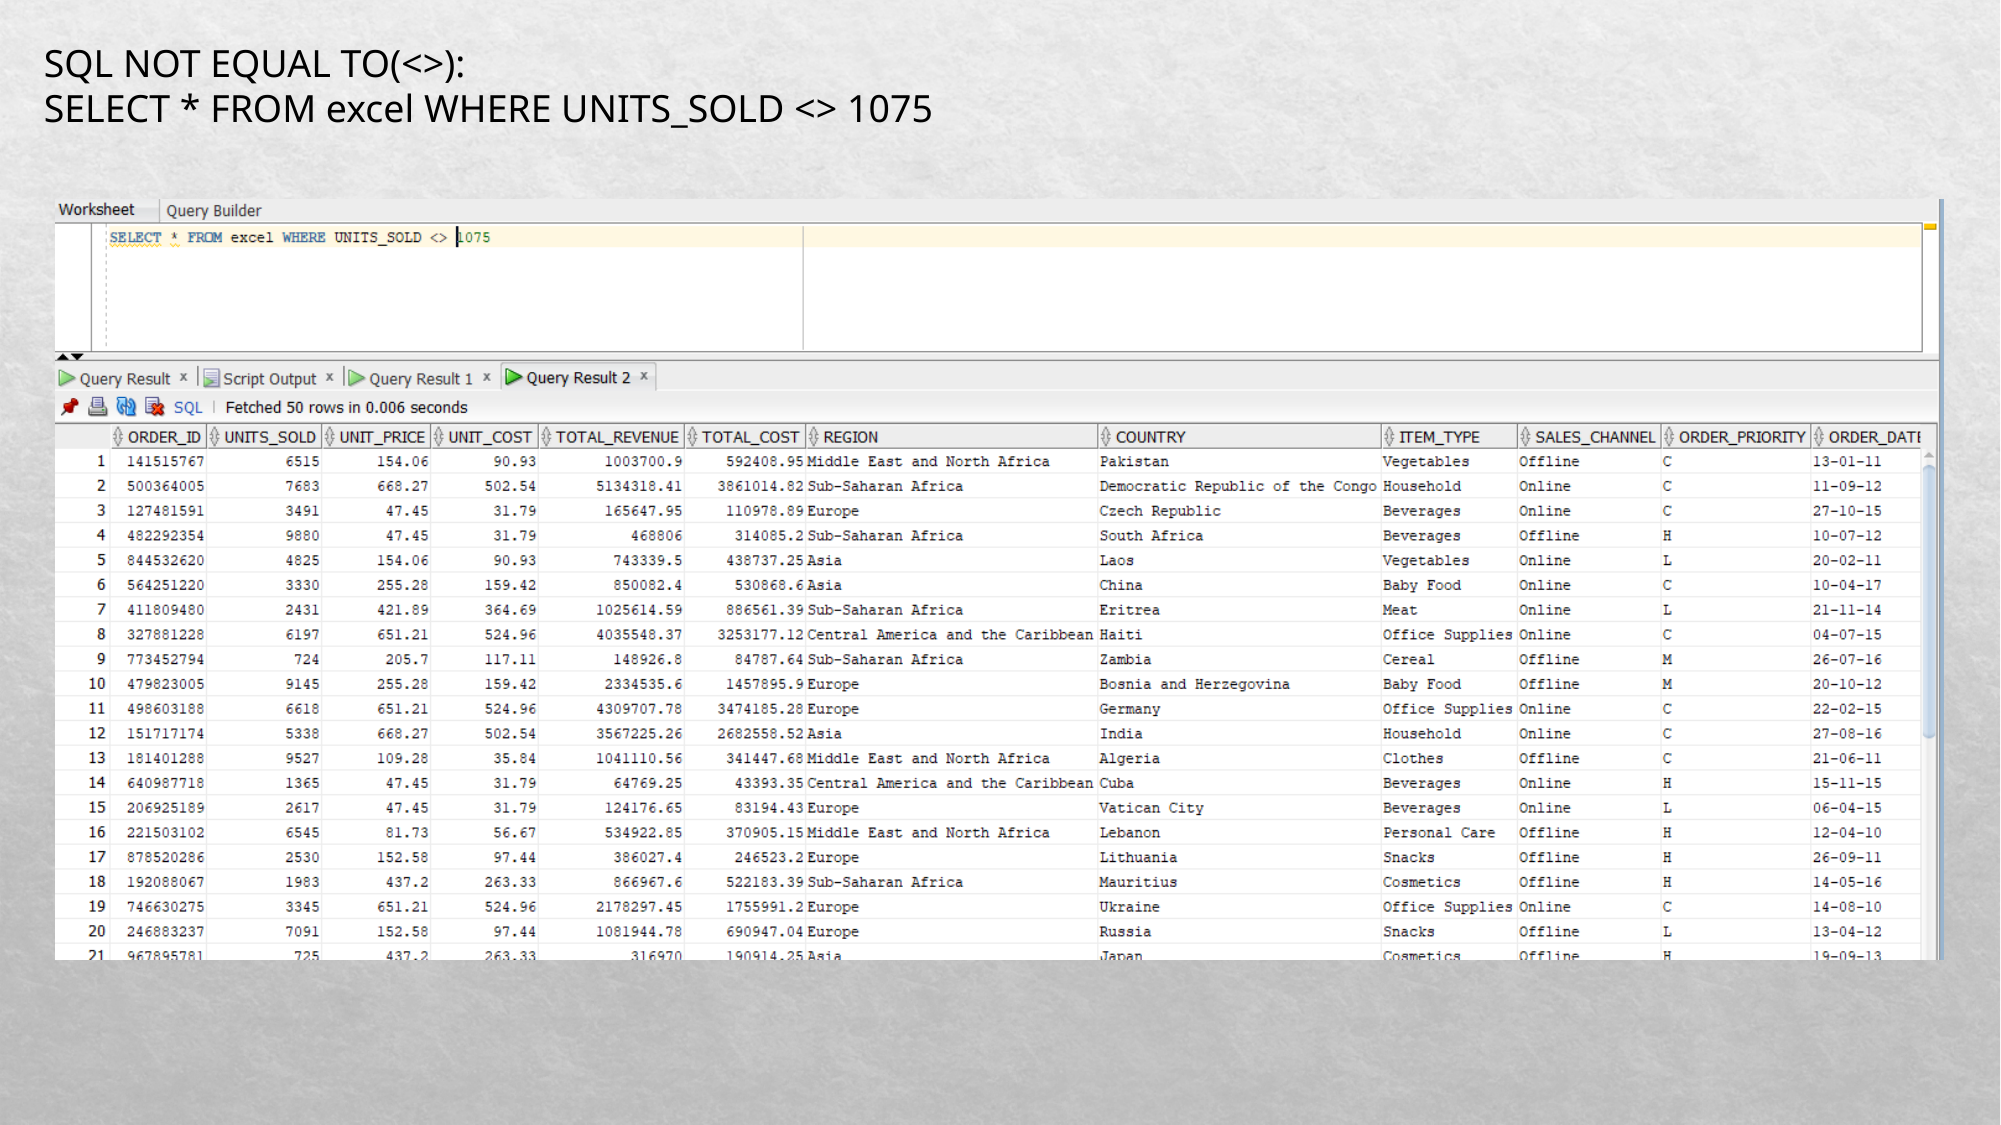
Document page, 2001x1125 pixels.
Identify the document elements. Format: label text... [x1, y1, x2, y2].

picture [55, 198, 1945, 961]
text_box SQL NOT EQUAL TO(<>): SELECT * FROM excel WHERE UNITS_SOLD <> 1075 [29, 32, 1029, 138]
